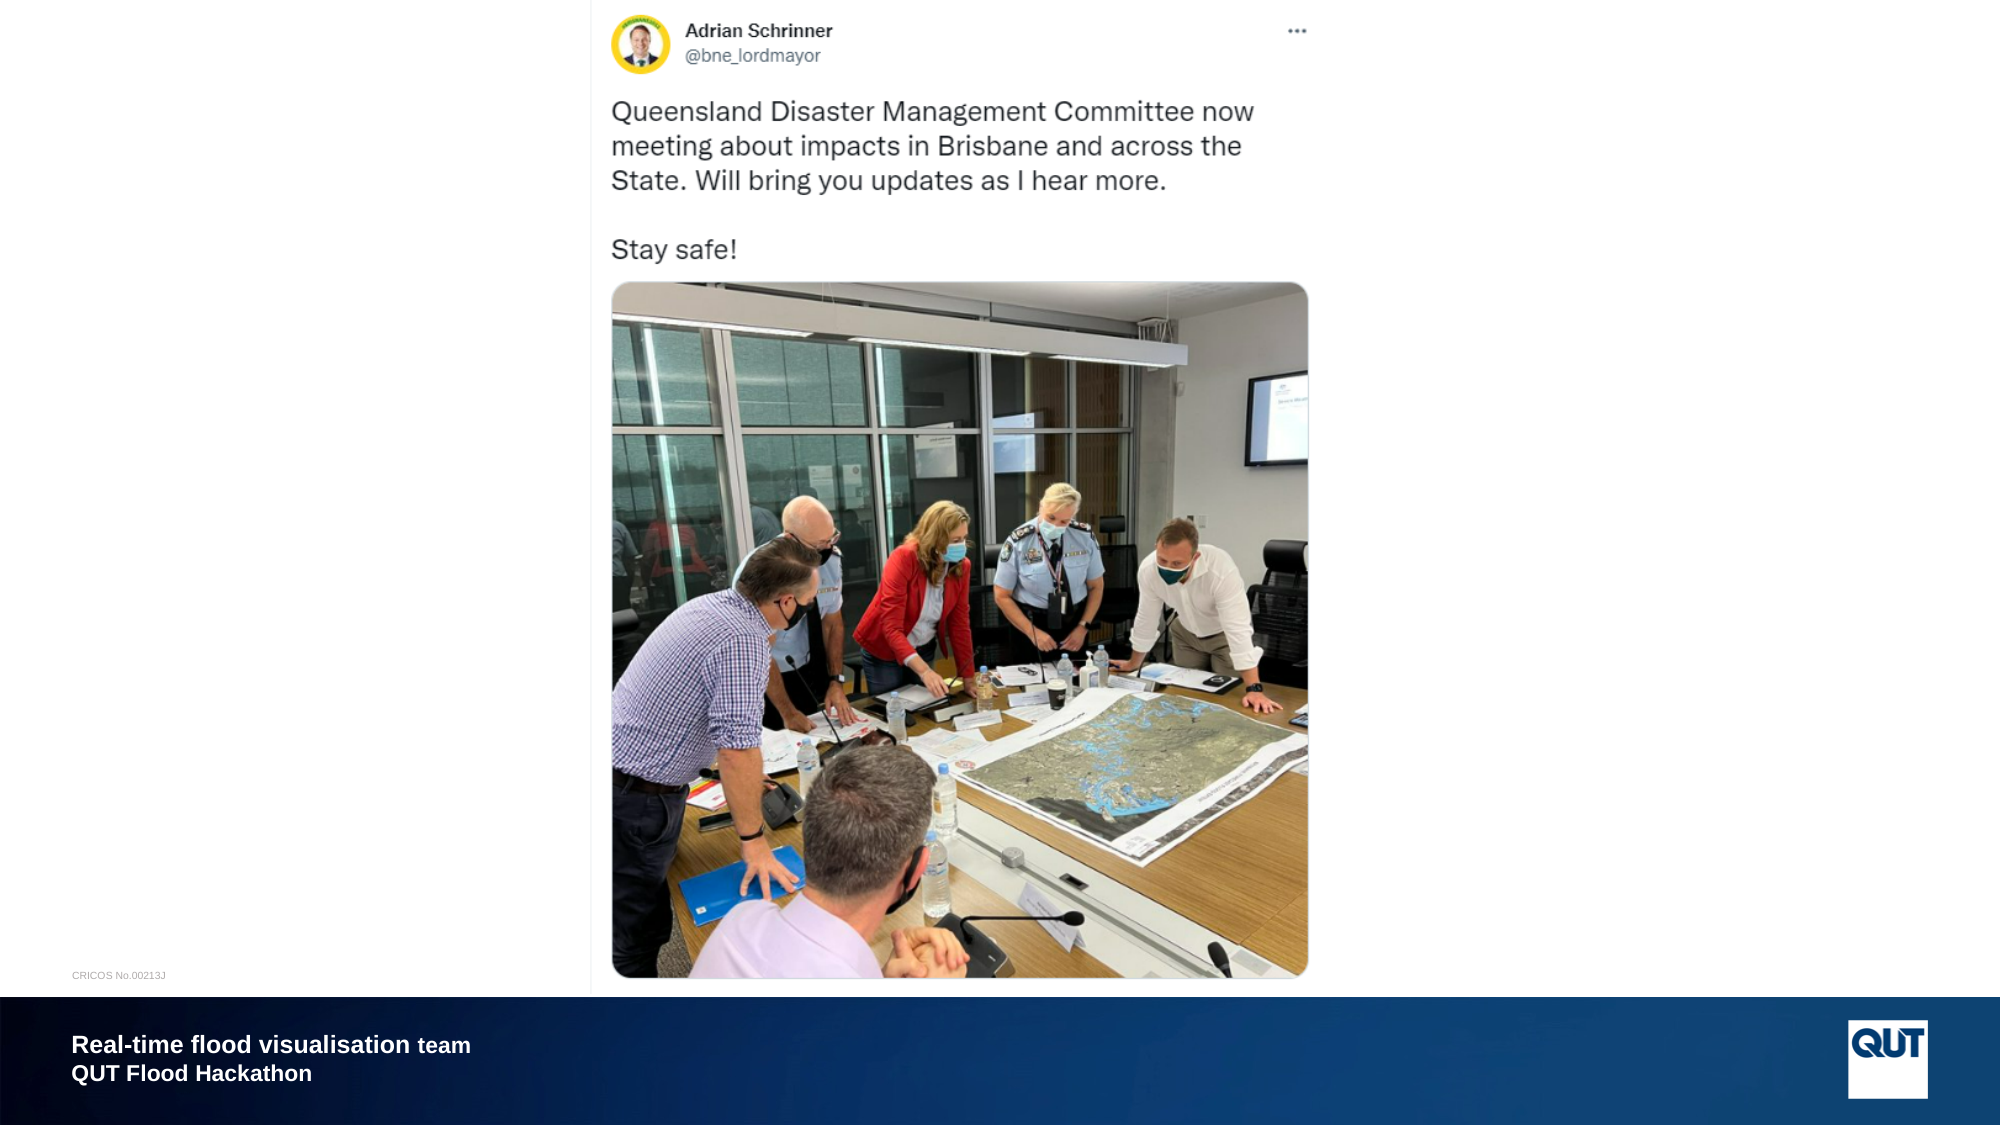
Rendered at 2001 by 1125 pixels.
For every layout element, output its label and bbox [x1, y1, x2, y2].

picture [0, 997, 2000, 1125]
picture [583, 0, 1319, 994]
